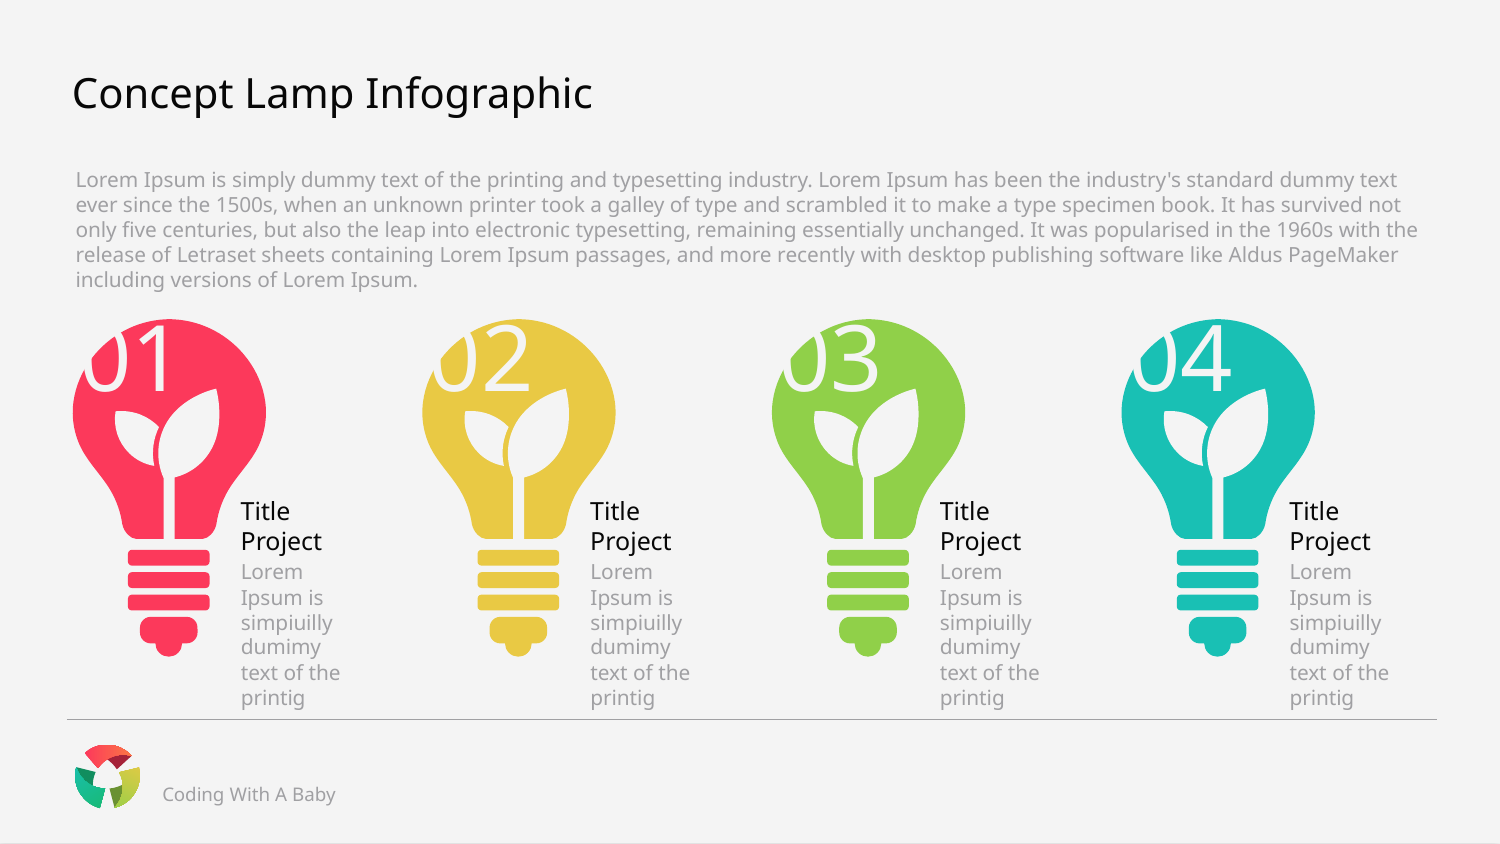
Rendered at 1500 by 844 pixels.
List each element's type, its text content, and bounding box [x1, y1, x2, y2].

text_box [64, 292, 378, 669]
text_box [413, 292, 728, 669]
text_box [1113, 292, 1427, 669]
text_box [763, 292, 1078, 669]
title Concept Lamp Infographic [56, 46, 798, 125]
text_box Lorem Ipsum is simply dummy text of the printing and typesetting industry. Lorem Ipsum has been the industry's standard dummy text ever since the 1500s, when an unknown printer took a galley of type and scrambled it to make a type specimen book. It has survived not only five centuries, but also the leap into electronic typesetting, remaining essentially unchanged. It was popularised in the 1960s with the release of Letraset sheets containing Lorem Ipsum passages, and more recently with desktop publishing software like Aldus PageMaker including versions of Lorem Ipsum. [60, 159, 1437, 300]
